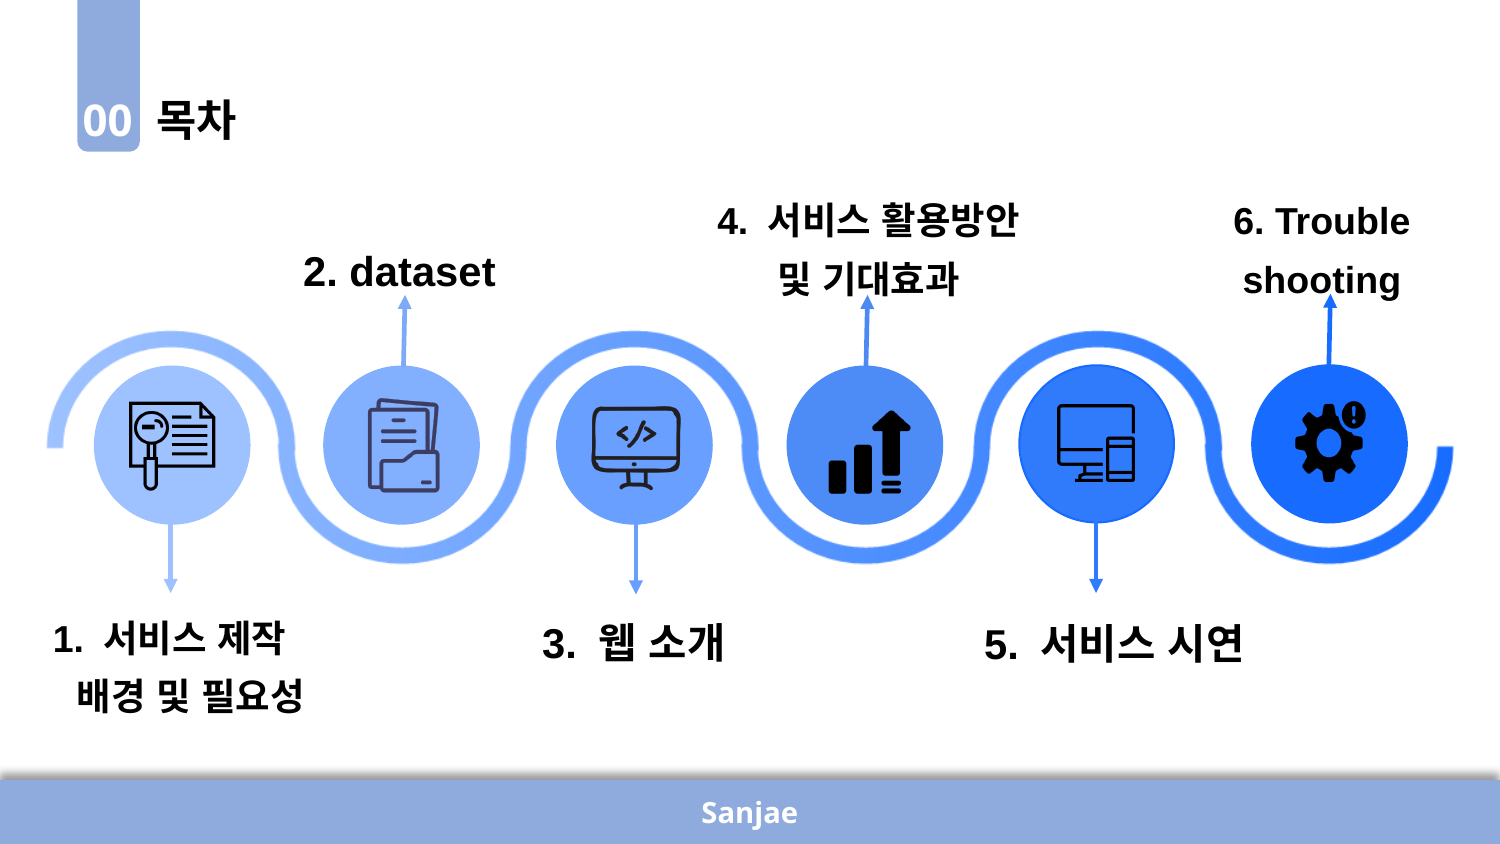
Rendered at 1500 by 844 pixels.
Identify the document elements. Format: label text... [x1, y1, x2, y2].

text_box 5. 서비스 시연 [963, 597, 1266, 674]
text_box 1. 서비스 제작 배경 및 필요성 [12, 595, 327, 724]
text_box 4. 서비스 활용방안 및 기대효과 [699, 178, 1038, 307]
text_box 6. Trouble shooting [1212, 178, 1432, 307]
text_box 2. dataset [291, 224, 521, 301]
text_box 3. 웹 소개 [530, 596, 742, 673]
text_box 목차 [161, 87, 260, 152]
text_box [77, 0, 140, 87]
text_box 00 [71, 87, 161, 152]
text_box Sanjae [0, 780, 1500, 844]
picture [45, 319, 1459, 568]
